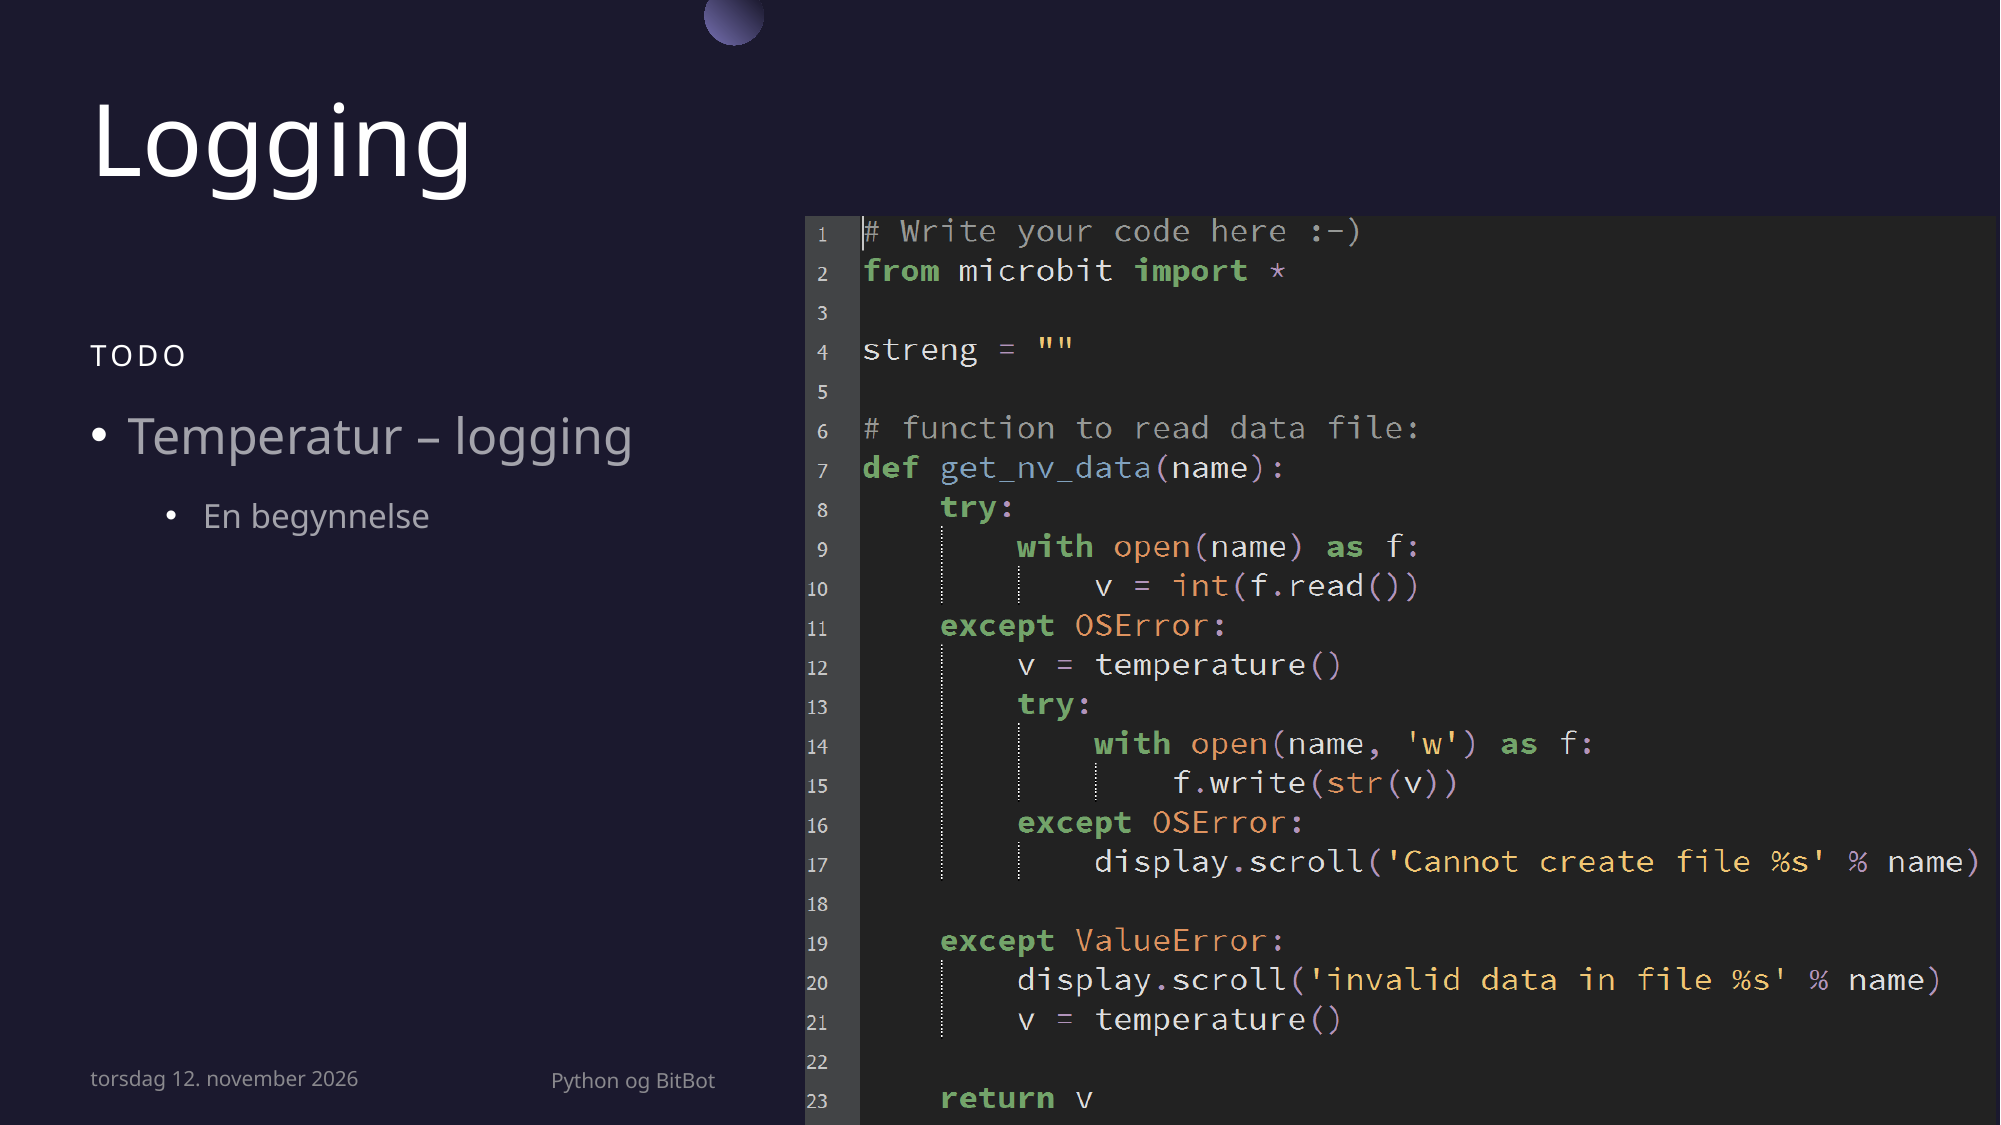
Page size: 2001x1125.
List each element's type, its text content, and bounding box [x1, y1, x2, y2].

list ToDo [90, 283, 805, 372]
picture [805, 216, 1996, 1125]
text_box [703, 0, 765, 47]
footer Python og BitBot [551, 1067, 805, 1093]
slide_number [90, 1067, 522, 1093]
list Temperatur – logging En begynnelse [90, 398, 801, 975]
title Logging [90, 90, 1911, 283]
